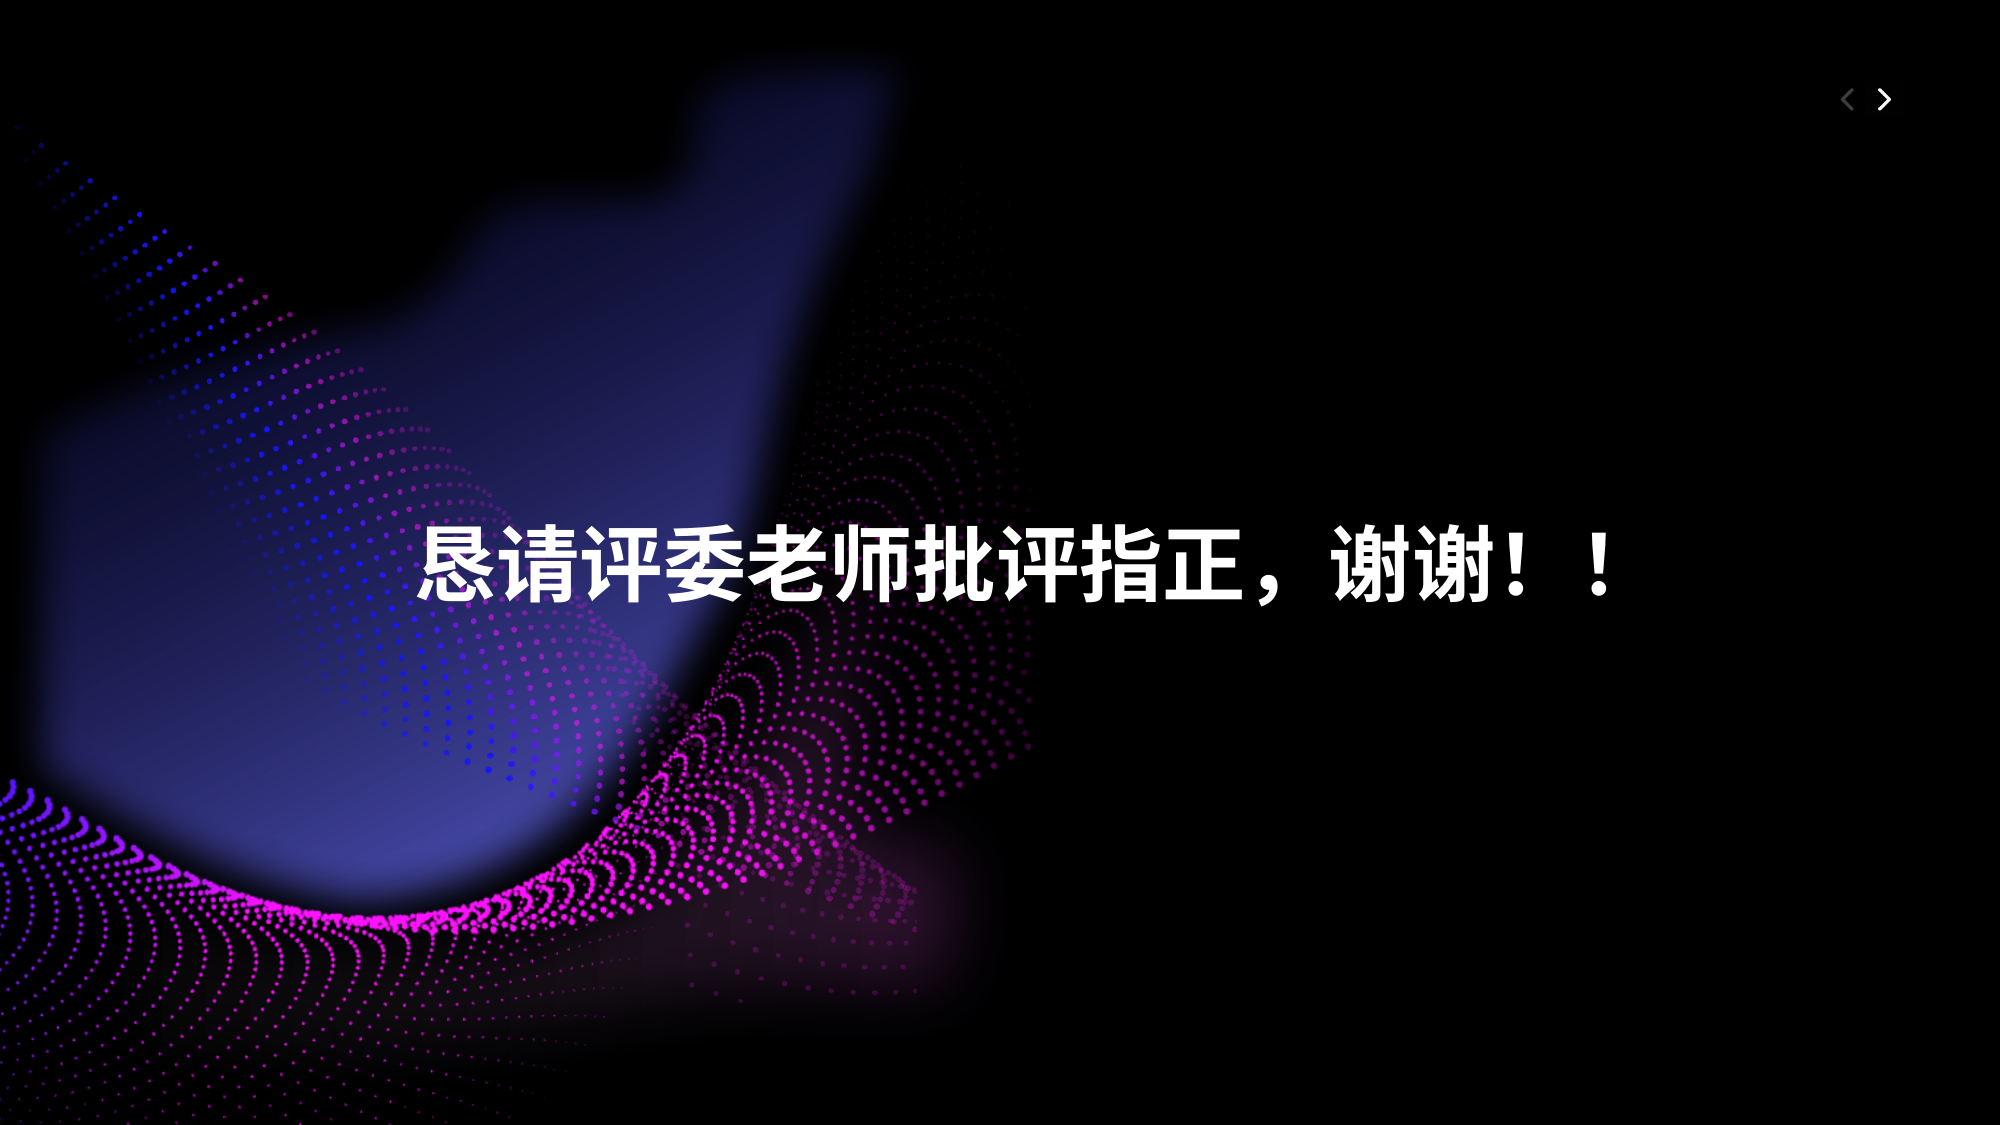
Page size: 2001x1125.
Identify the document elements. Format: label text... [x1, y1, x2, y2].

picture [1829, 81, 1904, 119]
text_box 恳请评委老师批评指正，谢谢！！ [213, 504, 1863, 620]
picture [0, 0, 1032, 1125]
